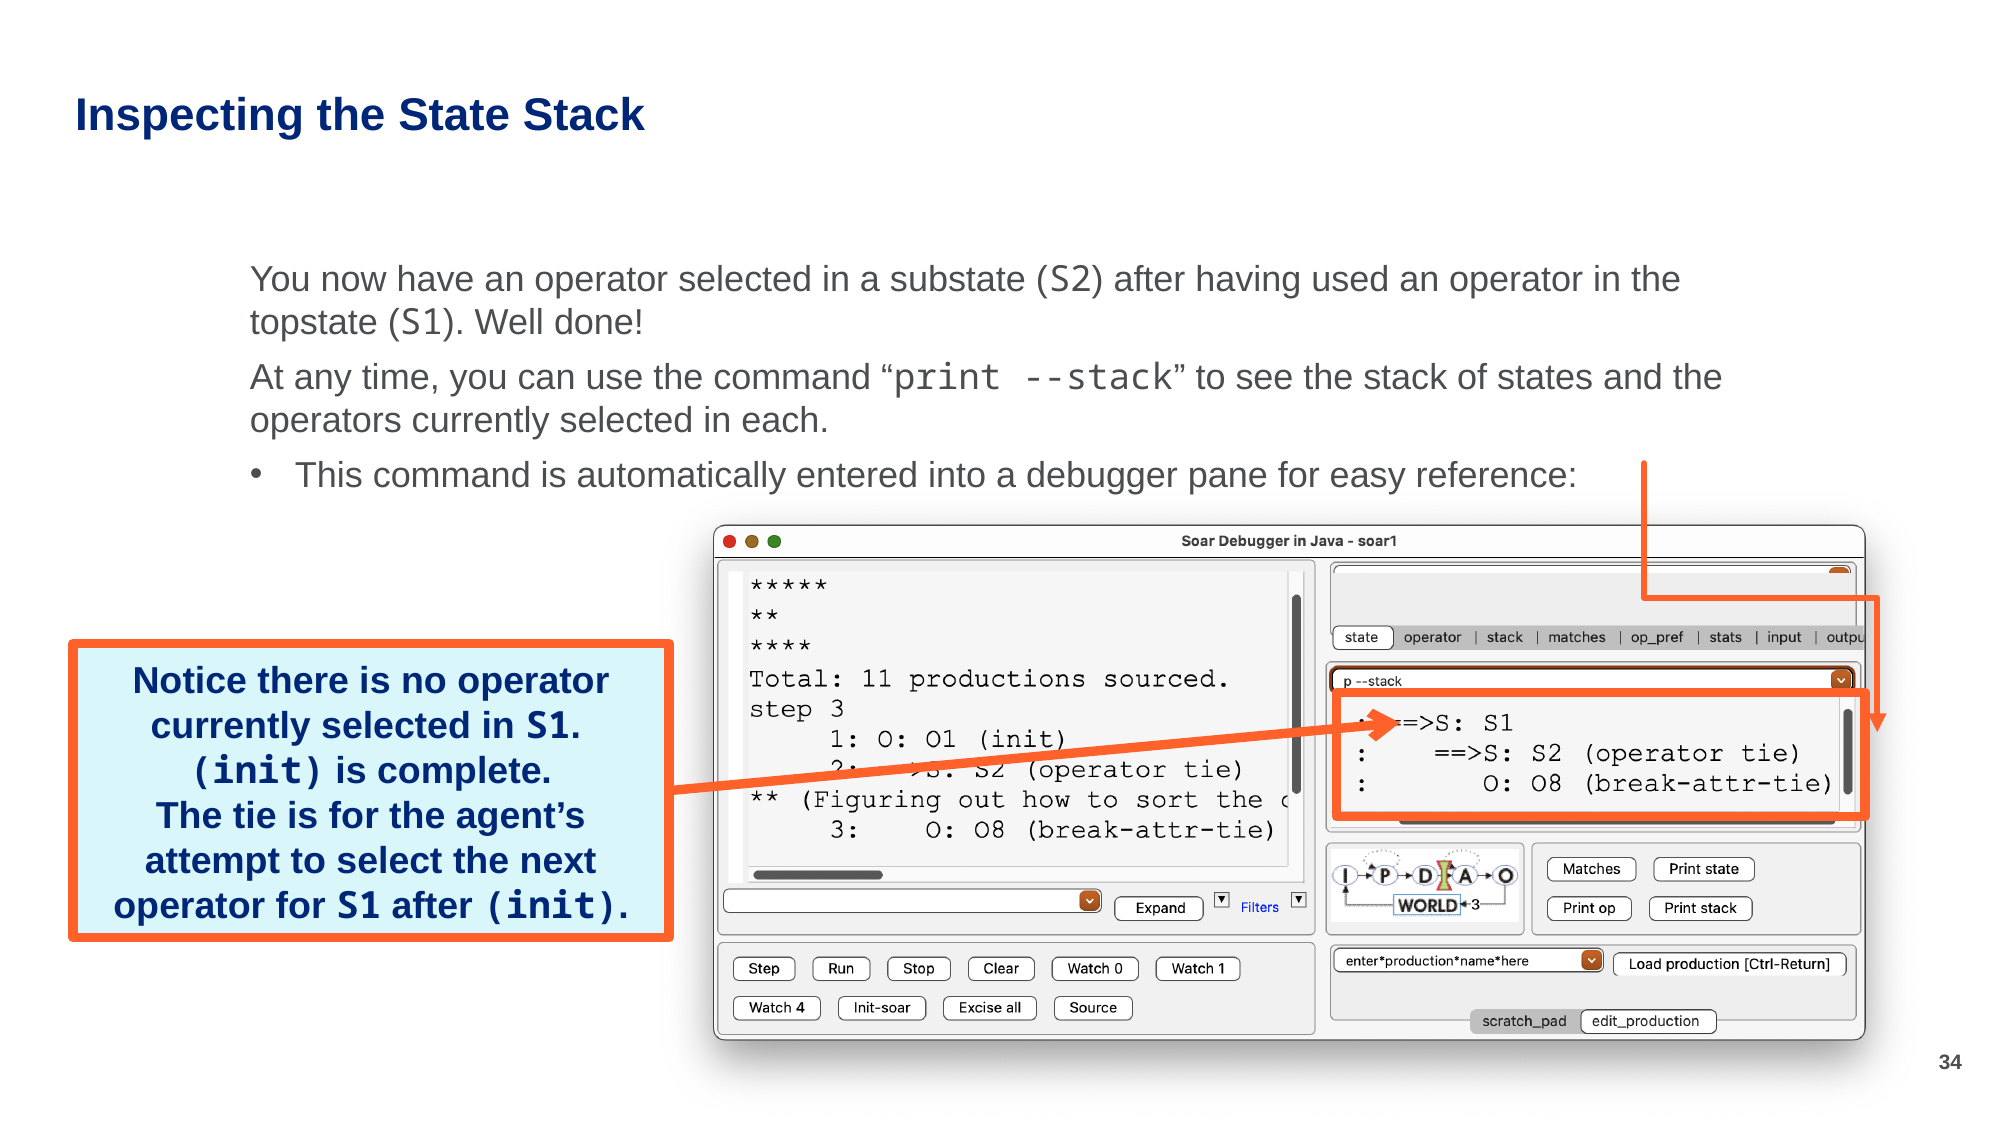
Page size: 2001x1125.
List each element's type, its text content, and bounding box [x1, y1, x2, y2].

list You now have an operator selected in a substate (S2) after having used an operator in the topstate (S1). Well done! At any time, you can use the command “print --stack” to see the stack of states and the operators currently selected in each. This command is automatically entered into a debugger pane for easy reference: [249, 255, 1750, 497]
picture [651, 483, 1927, 1122]
title Inspecting the State Stack [75, 91, 1650, 142]
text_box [668, 722, 1400, 791]
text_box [1626, 481, 1895, 715]
text_box Notice there is no operator currently selected in S1. (init) is complete. The tie is for the agent’s attempt to select the next operator for S1 after (init). [72, 642, 651, 939]
